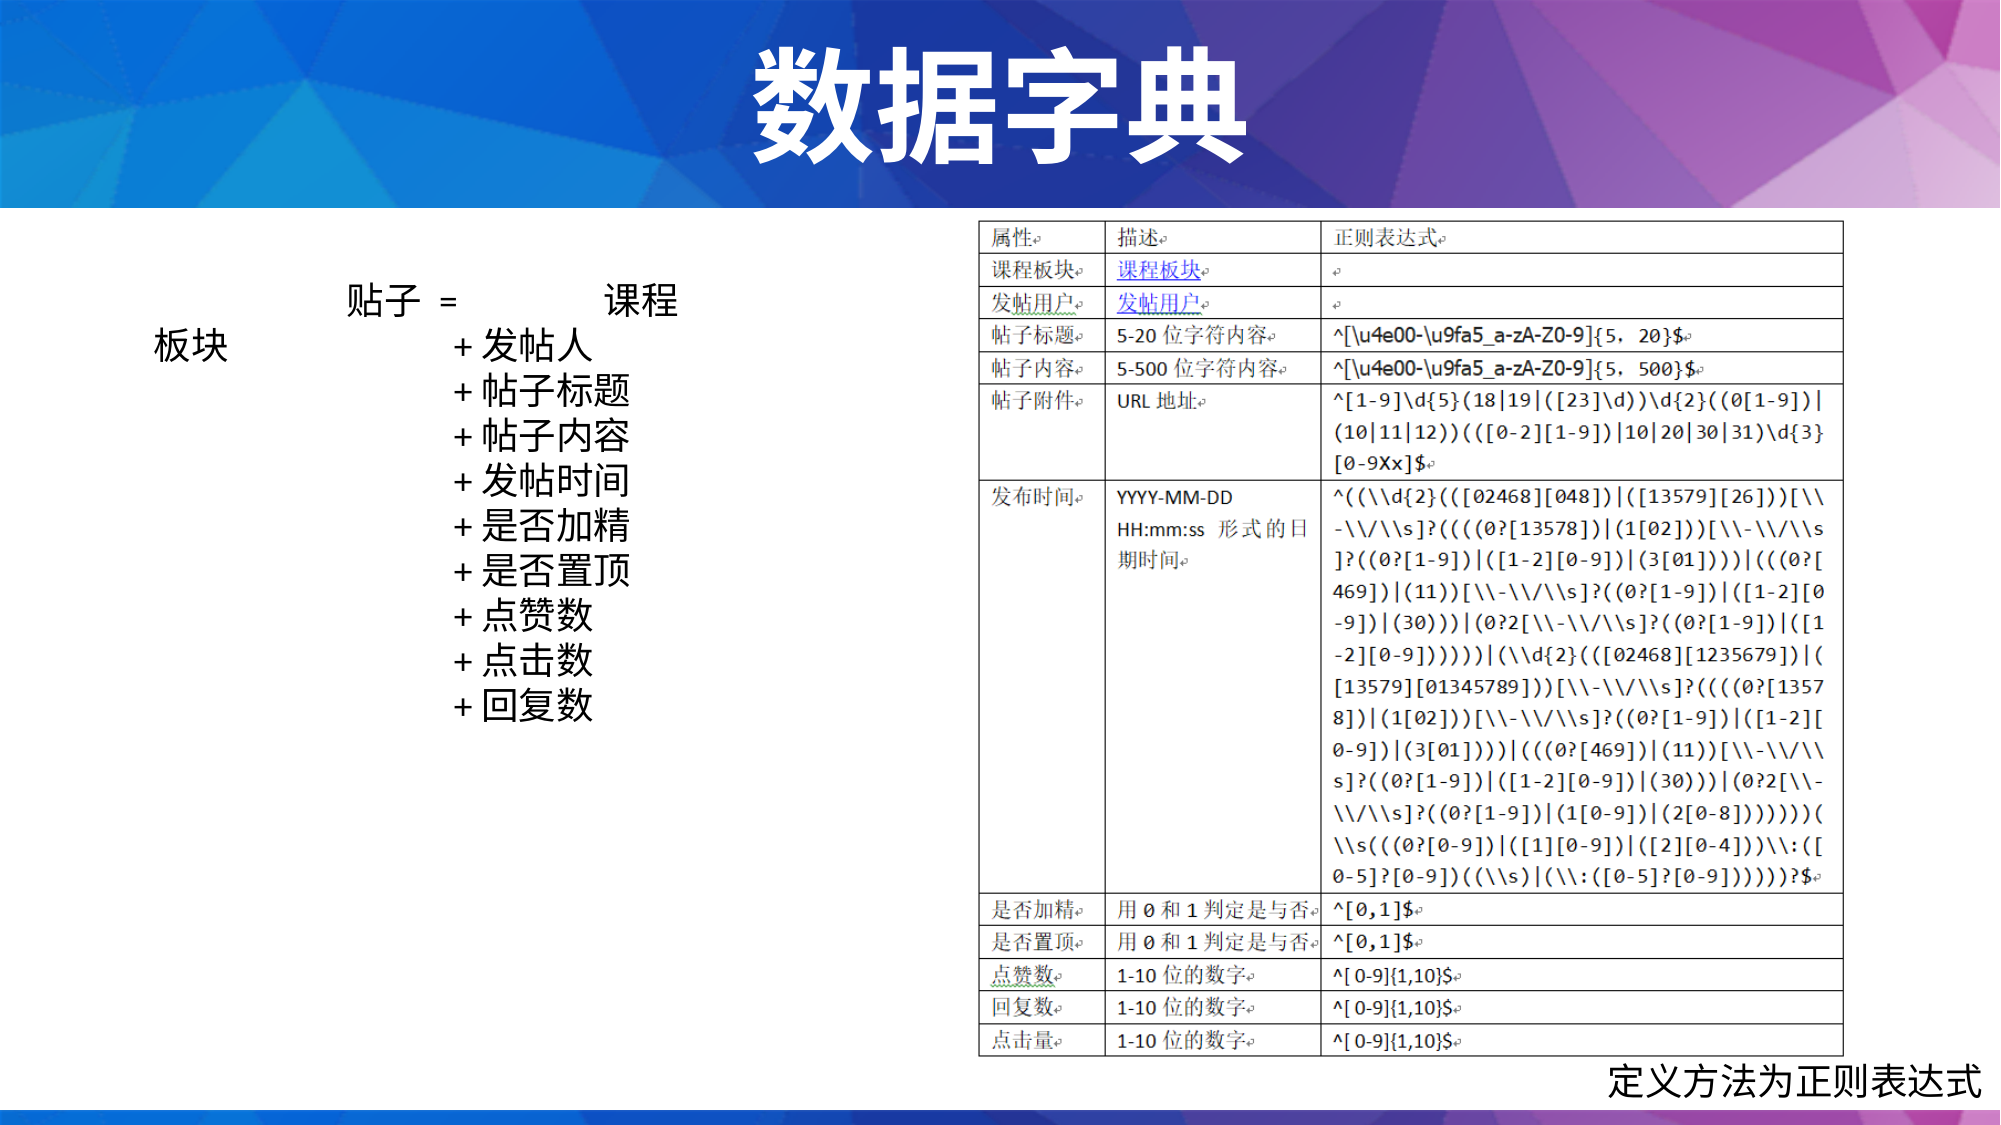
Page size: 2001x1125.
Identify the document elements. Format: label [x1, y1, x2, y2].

text_box [0, 0, 2000, 1125]
picture [973, 214, 1845, 1061]
